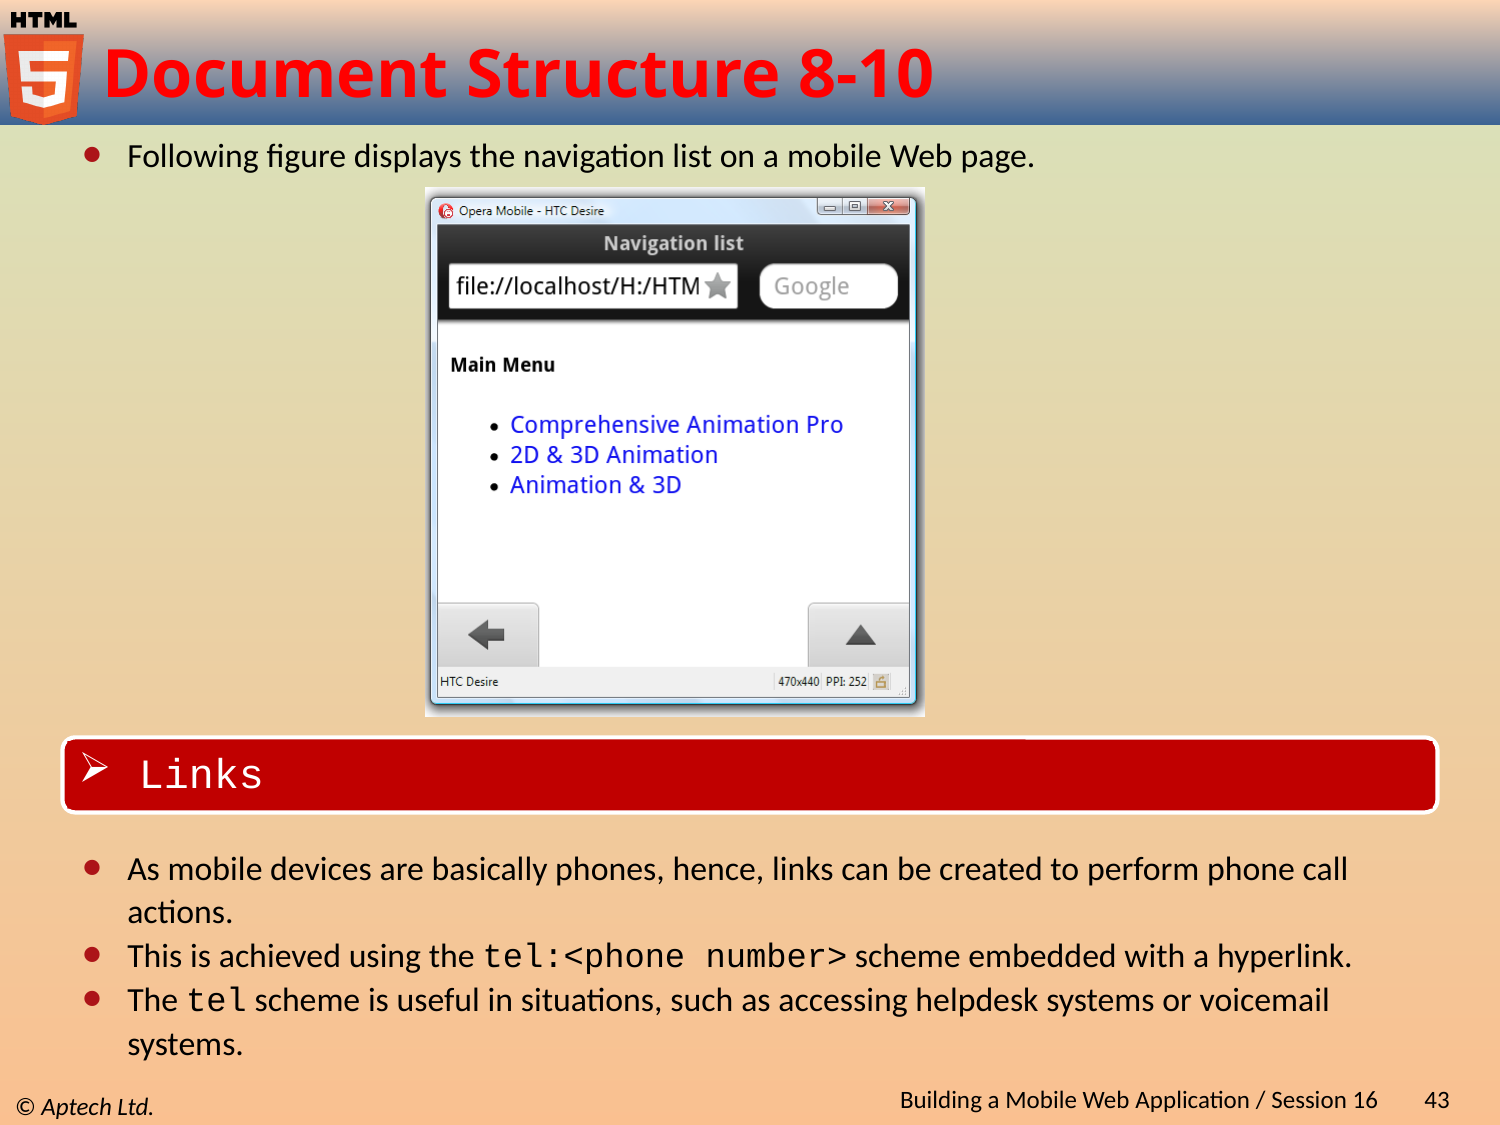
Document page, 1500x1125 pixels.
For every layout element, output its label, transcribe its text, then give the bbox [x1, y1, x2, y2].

title Document Structure 8-10 [87, 37, 1338, 106]
text_box Following figure displays the navigation list on a mobile Web page. [37, 137, 1375, 213]
slide_number 43 [1438, 1084, 1465, 1113]
picture [0, 12, 100, 125]
picture [424, 187, 926, 717]
text_box As mobile devices are basically phones, hence, links can be created to perform phone call actions. This is achieved using the tel:<phone number> scheme embedded with a hyperlink. The tel scheme is useful in situations, such as accessing helpdesk systems or voicemail systems. [37, 837, 1438, 1113]
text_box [62, 737, 1438, 813]
